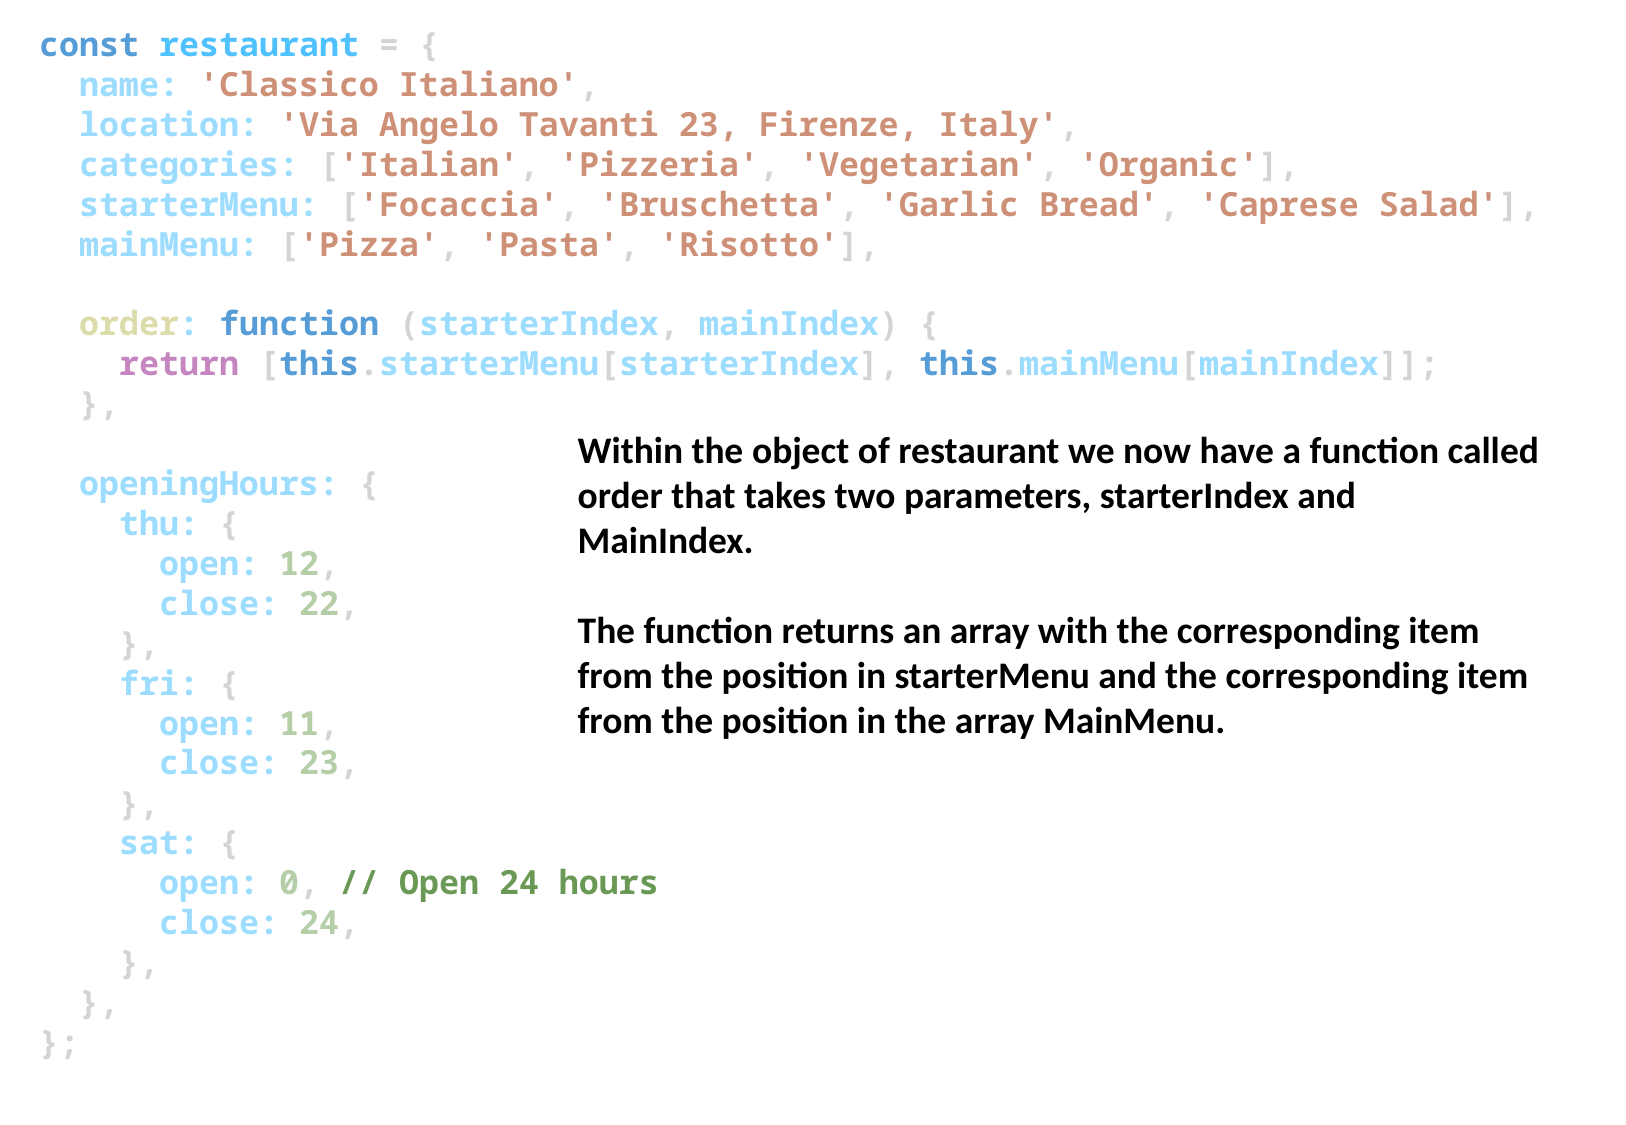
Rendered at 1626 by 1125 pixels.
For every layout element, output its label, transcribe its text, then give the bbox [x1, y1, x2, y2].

text_box Within the object of restaurant we now have a function called order that takes two parameters, starterIndex and MainIndex. The function returns an array with the corresponding item from the position in starterMenu and the corresponding item from the position in the array MainMenu. [562, 418, 1556, 749]
text_box const restaurant = { name: 'Classico Italiano', location: 'Via Angelo Tavanti 23, Firenze, Italy', categories: ['Italian', 'Pizzeria', 'Vegetarian', 'Organic'], starterMenu: ['Focaccia', 'Bruschetta', 'Garlic Bread', 'Caprese Salad'], mainMenu: ['Pizza', 'Pasta', 'Risotto'], order: function (starterIndex, mainIndex) { return [this.starterMenu[starterIndex], this.mainMenu[mainIndex]]; }, openingHours: { thu: { open: 12, close: 22, }, fri: { open: 11, close: 23, }, sat: { open: 0, // Open 24 hours close: 24, }, }, }; [24, 15, 1601, 1069]
